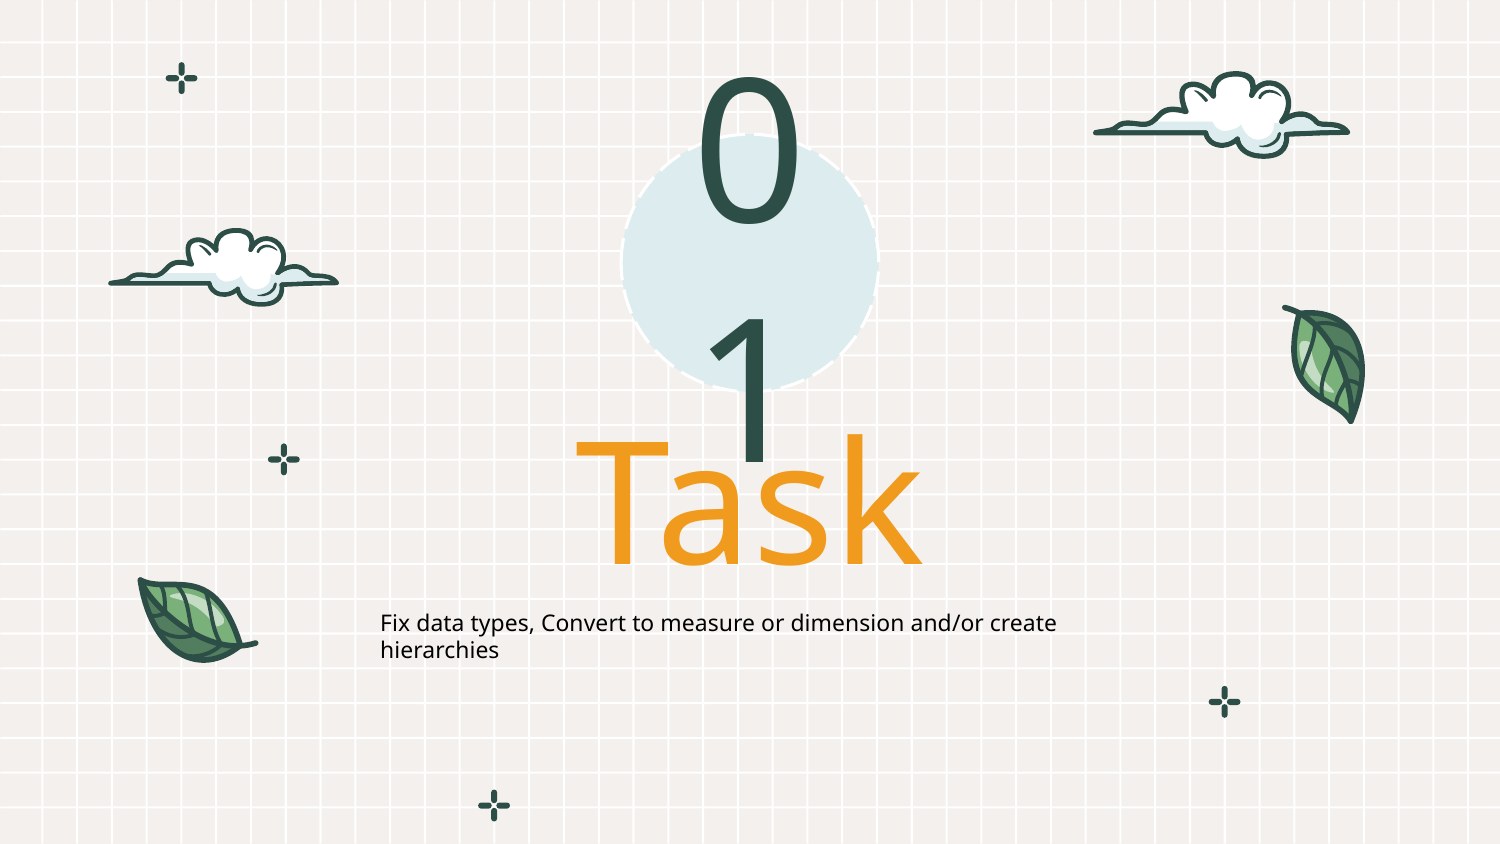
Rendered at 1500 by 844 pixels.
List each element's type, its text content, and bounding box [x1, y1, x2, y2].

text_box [1092, 67, 1351, 160]
title Task [330, 412, 1170, 614]
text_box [1208, 685, 1241, 719]
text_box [127, 557, 266, 671]
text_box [1251, 306, 1390, 420]
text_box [267, 443, 301, 476]
text_box Fix data types, Convert to measure or dimension and/or create hierarchies [365, 593, 1121, 679]
title 01 [621, 193, 879, 332]
text_box [641, 134, 859, 193]
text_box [107, 224, 340, 308]
text_box [641, 332, 859, 392]
